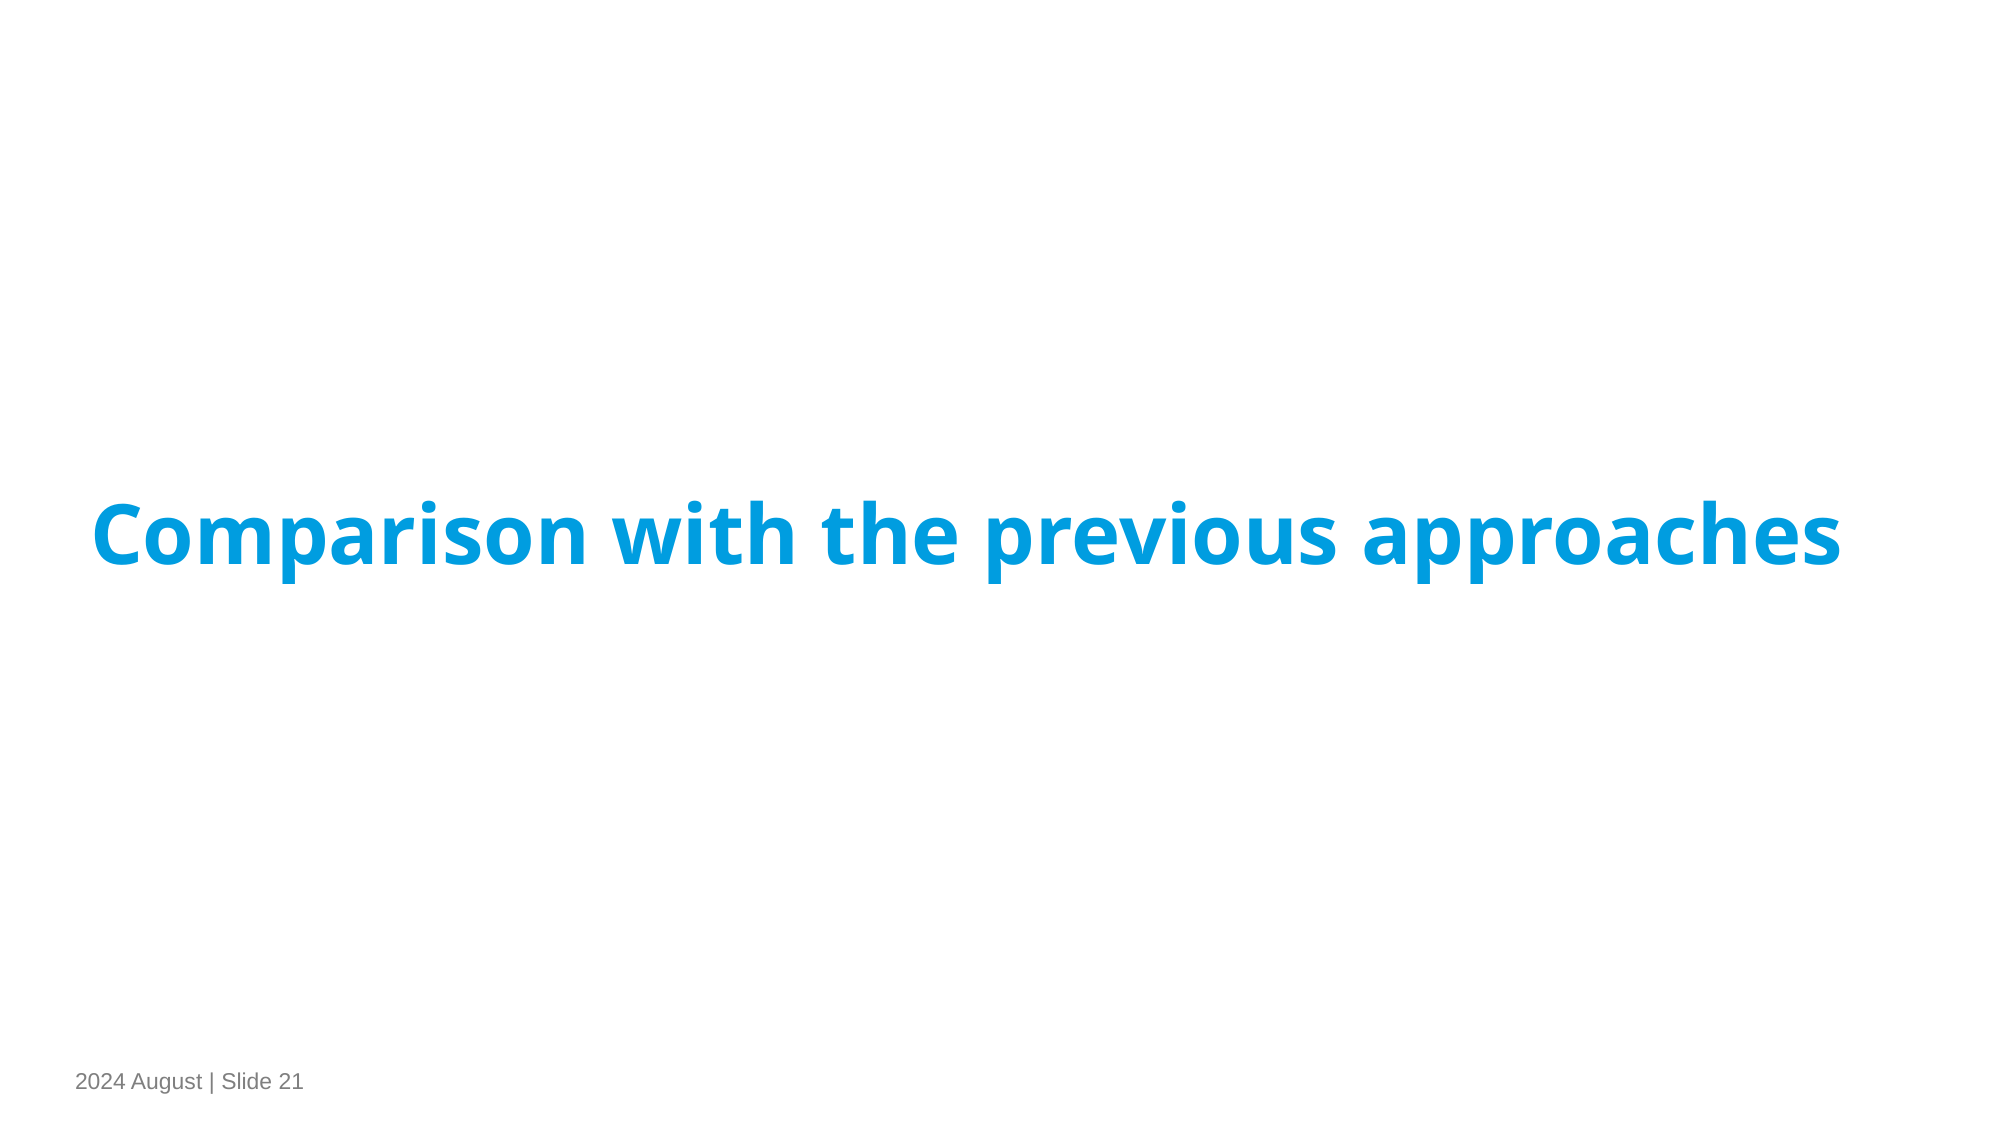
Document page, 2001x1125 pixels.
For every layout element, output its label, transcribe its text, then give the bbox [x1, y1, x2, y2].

text_box 2024 August | Slide 21 [75, 1067, 425, 1101]
text_box [975, 537, 1025, 588]
text_box Comparison with the previous approaches [74, 467, 1961, 608]
